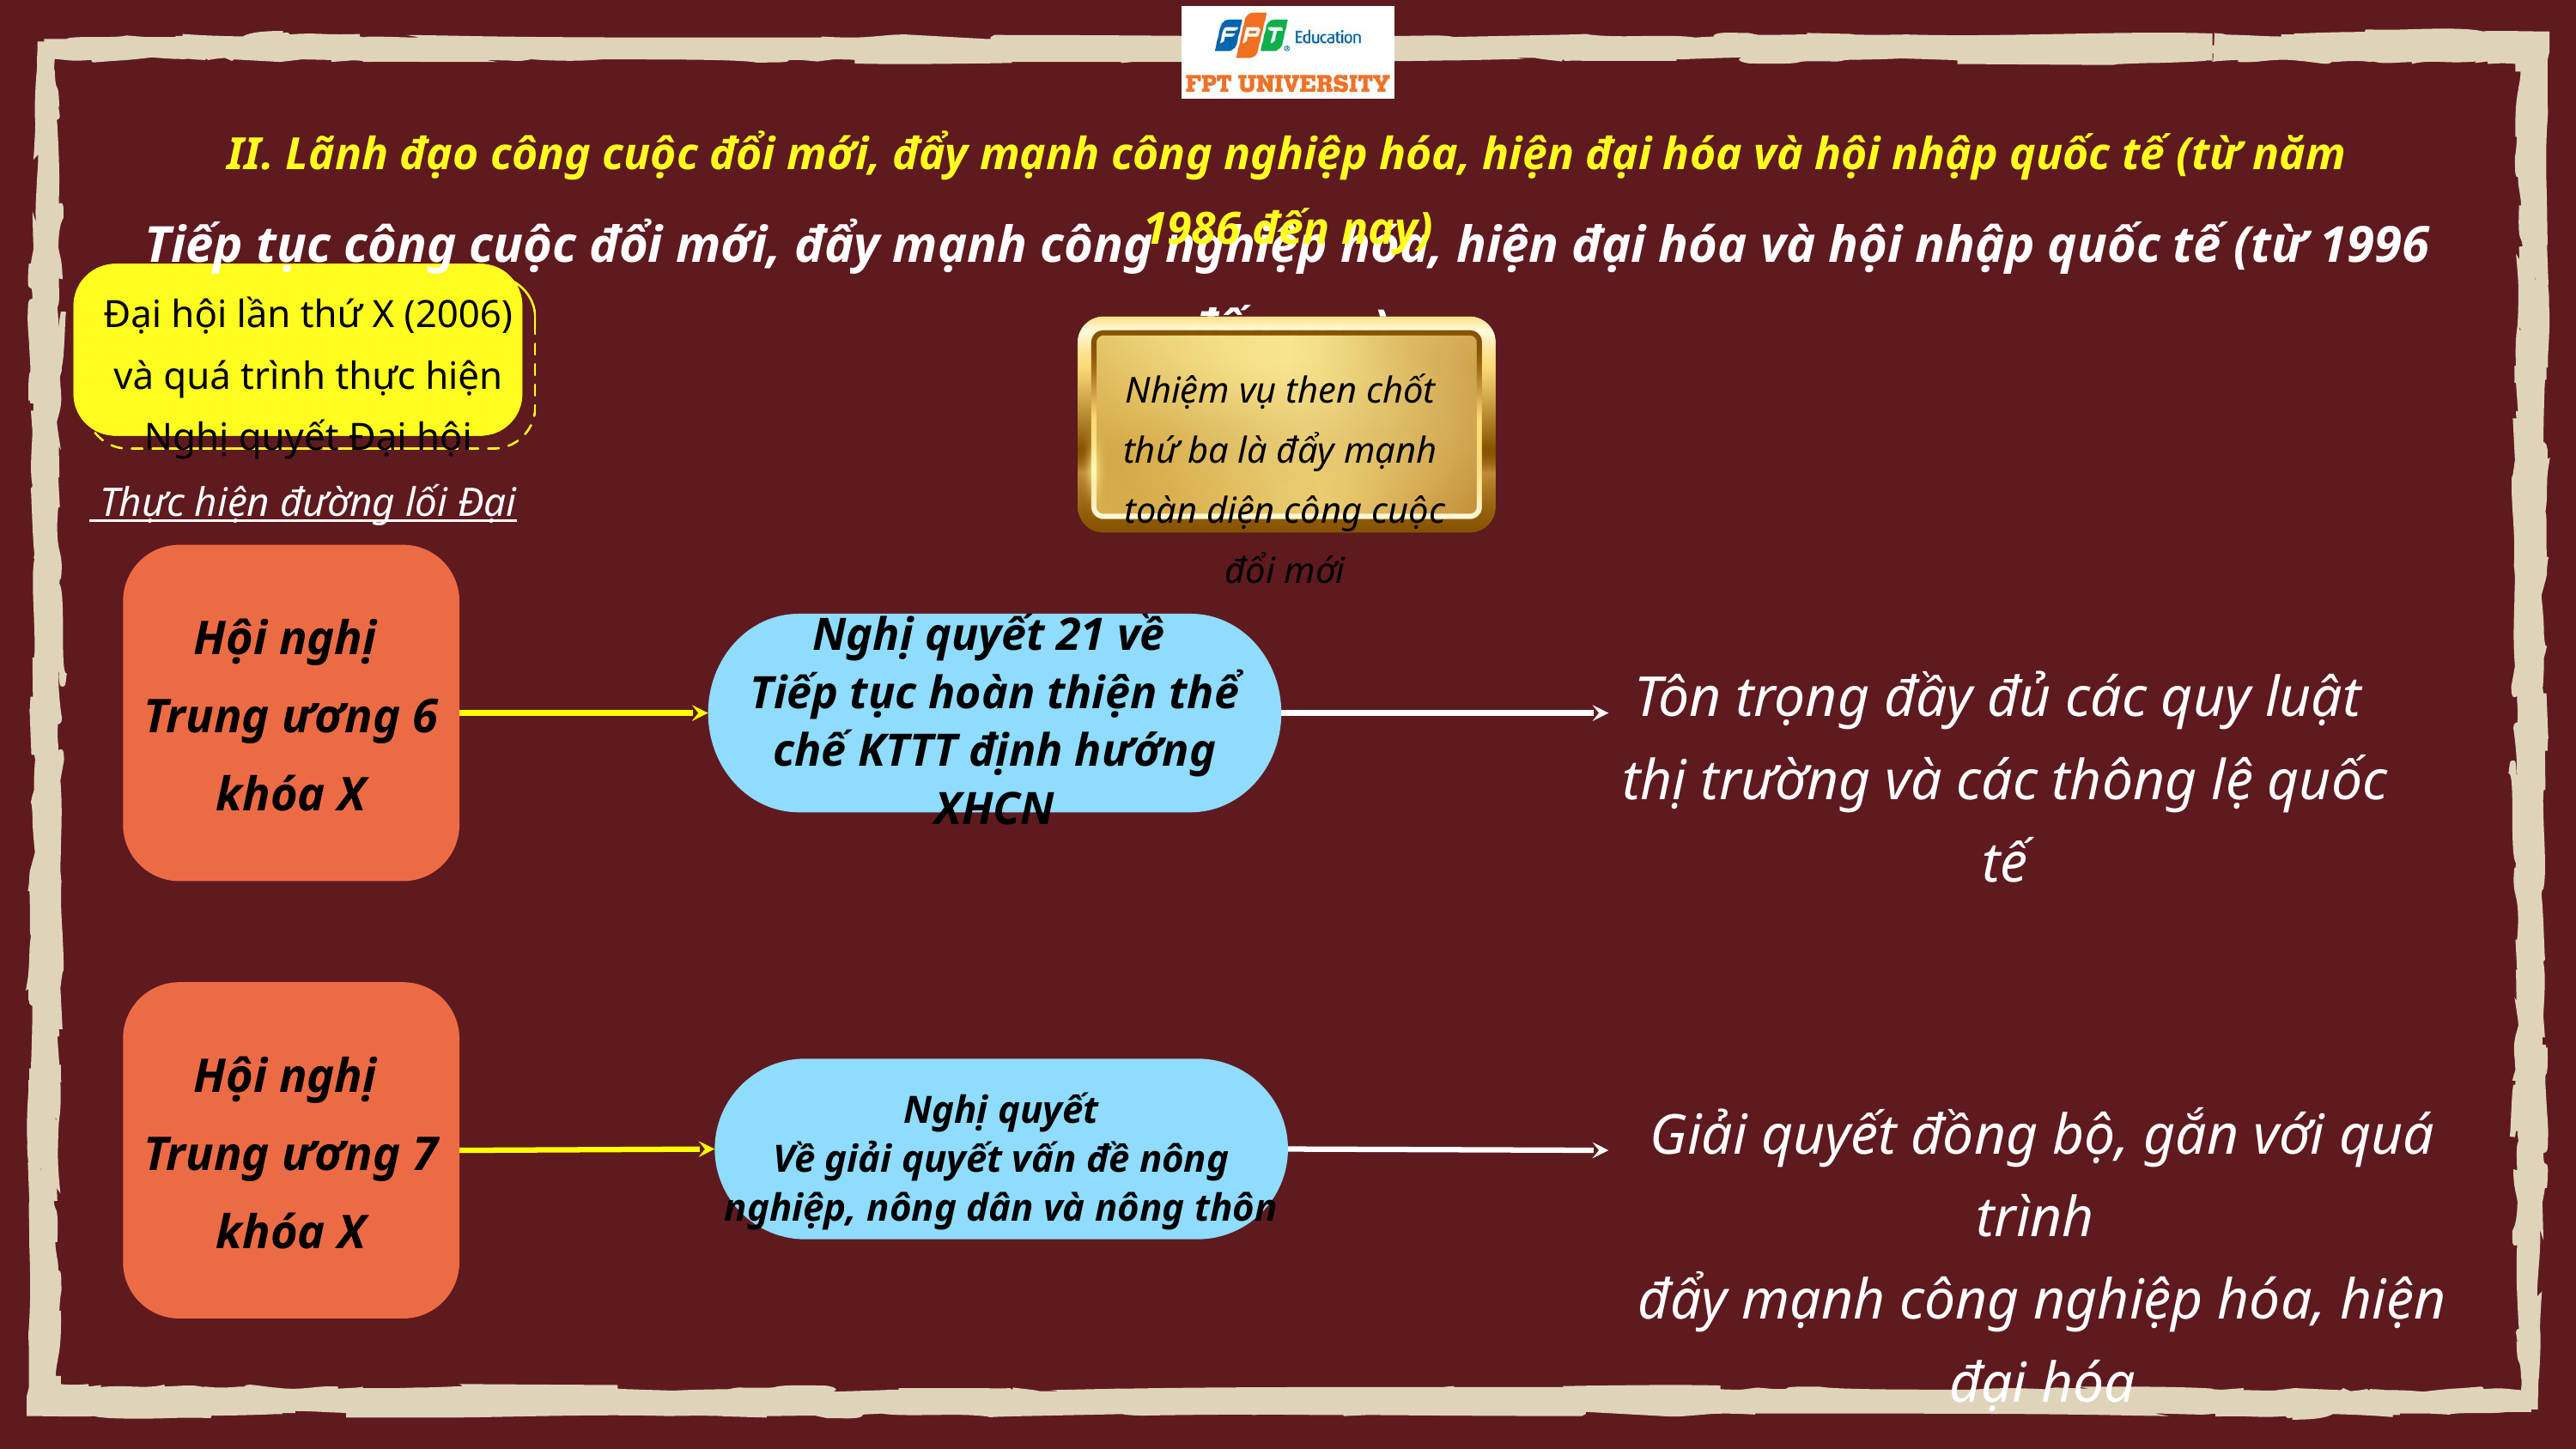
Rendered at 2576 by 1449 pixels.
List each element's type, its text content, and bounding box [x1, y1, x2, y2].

text_box [26, 28, 2550, 1420]
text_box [123, 961, 460, 1319]
text_box Tôn trọng đầy đủ các quy luật thị trường và các thông lệ quốc tế [1608, 645, 2402, 894]
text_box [714, 1058, 1289, 1240]
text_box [1052, 265, 1523, 579]
text_box II. Lãnh đạo công cuộc đổi mới, đẩy mạnh công nghiệp hóa, hiện đại hóa và hội nhập quốc tế (từ năm 1986 đến nay) [173, 104, 2402, 253]
text_box [1182, 6, 1394, 99]
text_box Giải quyết đồng bộ, gắn với quá trình đẩy mạnh công nghiệp hóa, hiện đại hóa [1608, 1082, 2476, 1413]
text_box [123, 524, 460, 882]
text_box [708, 613, 1282, 813]
text_box Tiếp tục công cuộc đổi mới, đẩy mạnh công nghiệp hóa, hiện đại hóa và hội nhập quốc tế (từ 1996 đến nay) [143, 188, 2433, 356]
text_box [73, 263, 538, 451]
text_box Thực hiện đường lối Đại hội X [68, 458, 539, 591]
